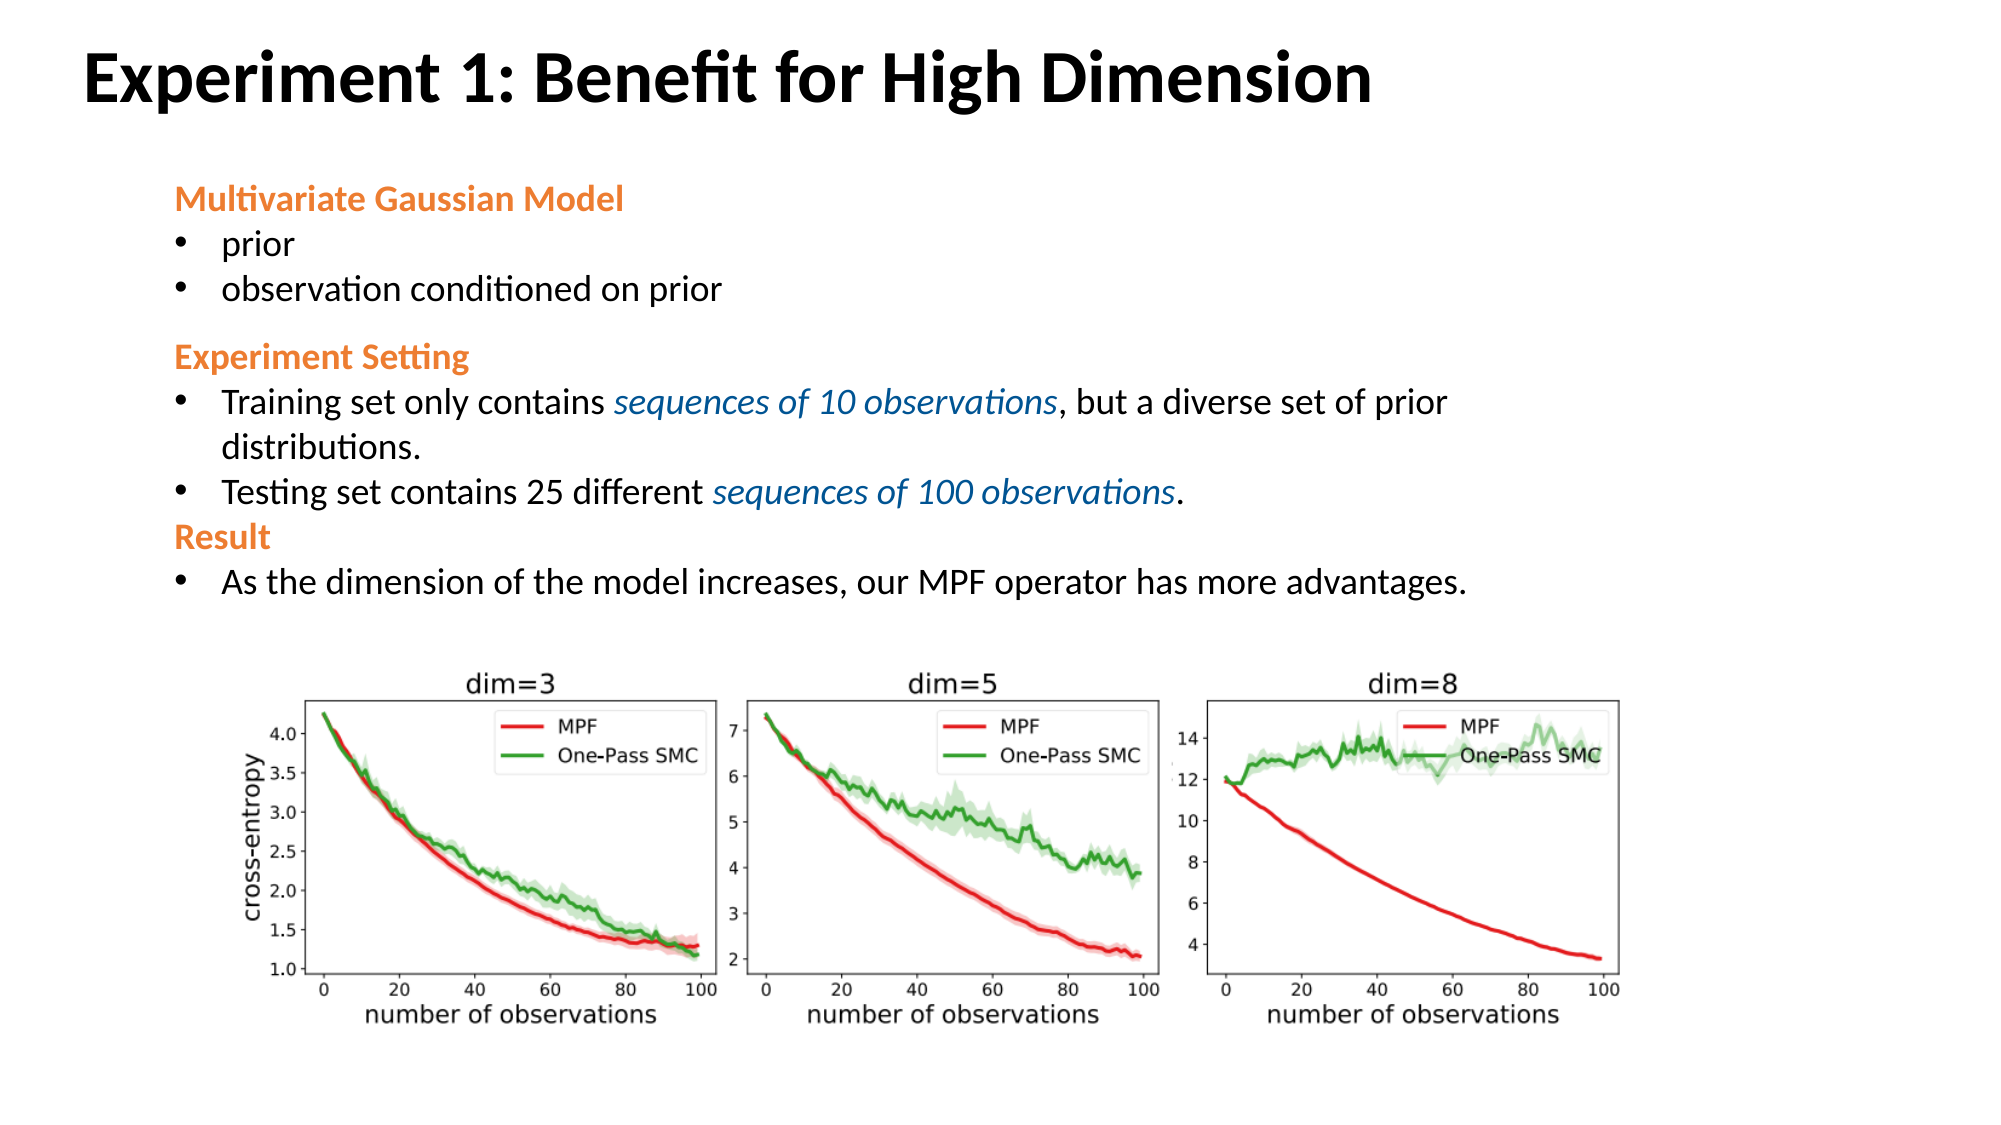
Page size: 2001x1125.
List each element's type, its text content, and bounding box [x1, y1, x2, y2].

text_box Experiment 1: Benefit for High Dimension [68, 0, 1794, 188]
picture [232, 664, 1630, 1036]
